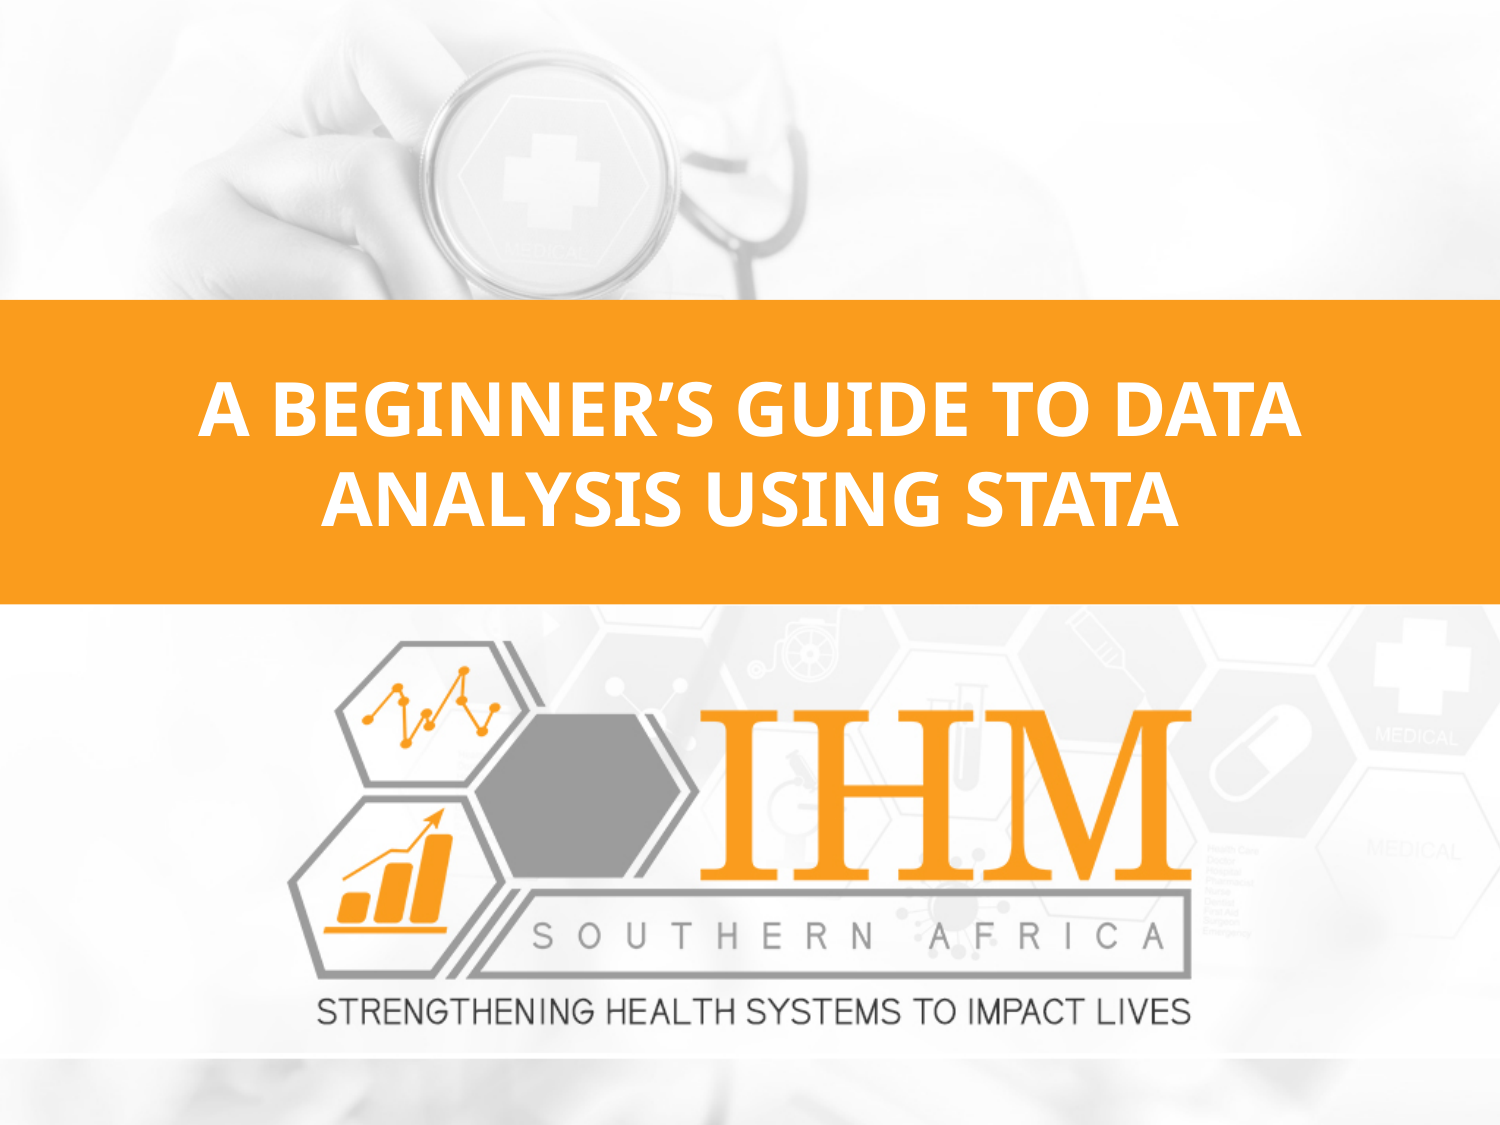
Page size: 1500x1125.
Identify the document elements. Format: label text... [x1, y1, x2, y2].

text_box [0, 299, 1500, 605]
picture [0, 605, 1500, 1125]
picture [0, 0, 1500, 299]
text_box A BEGINNER’S GUIDE TO DATA ANALYSIS USING STATA [134, 361, 1366, 542]
